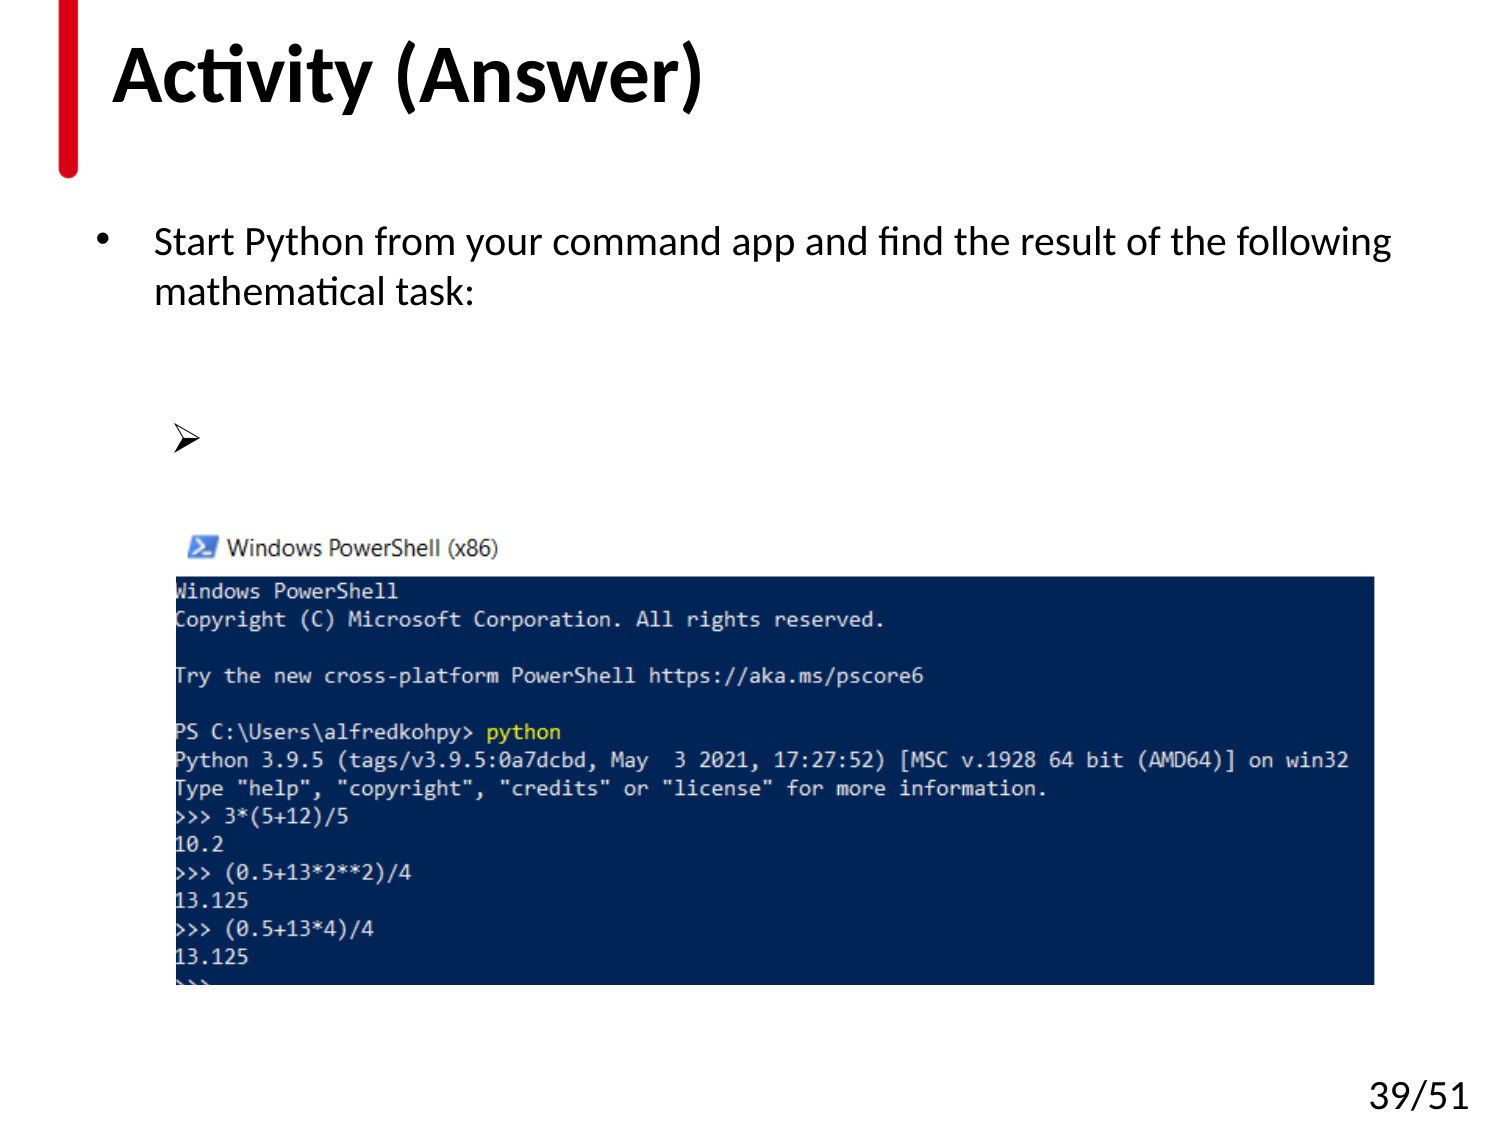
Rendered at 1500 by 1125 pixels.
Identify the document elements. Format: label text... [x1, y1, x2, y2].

picture [57, 0, 81, 200]
title Activity (Answer) [97, 0, 1425, 138]
picture [175, 524, 1375, 985]
